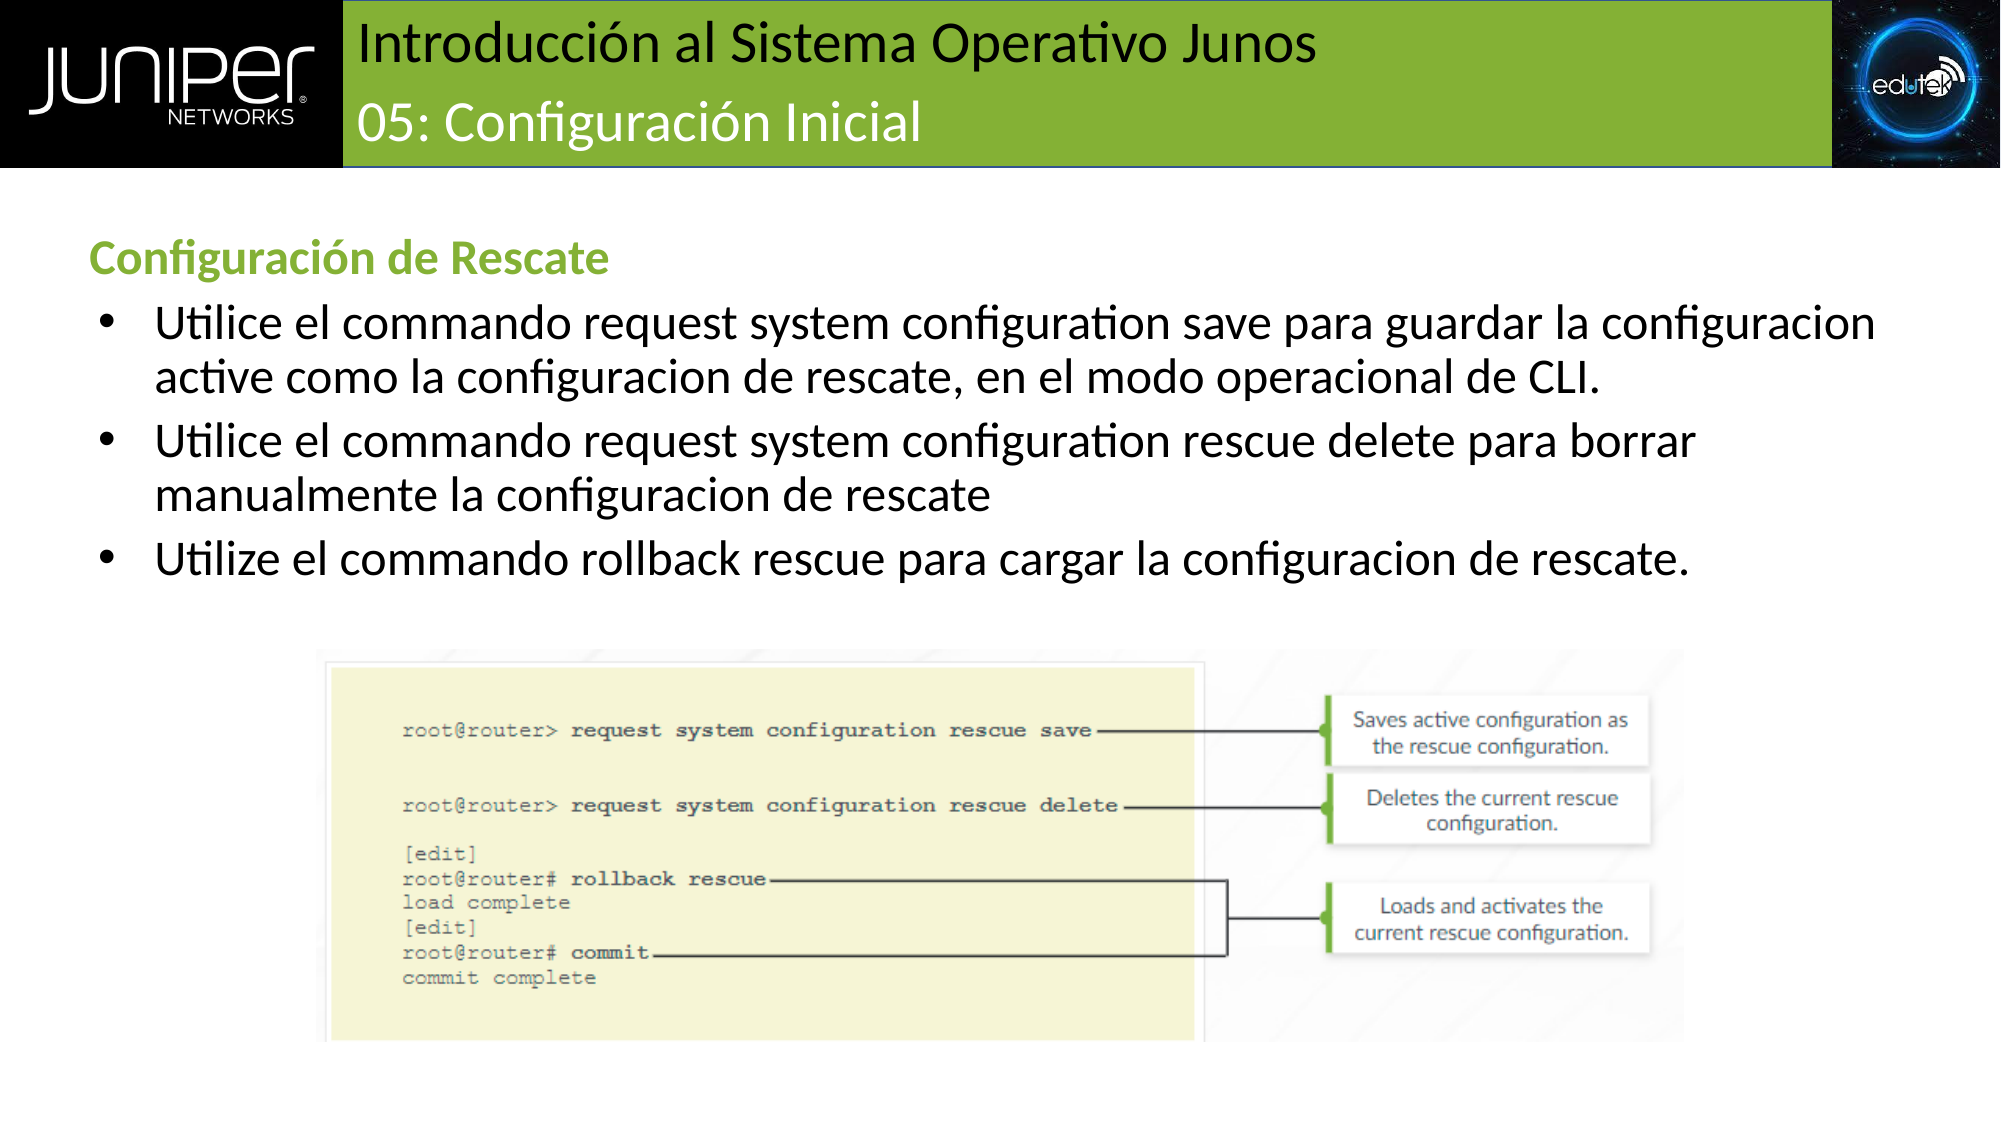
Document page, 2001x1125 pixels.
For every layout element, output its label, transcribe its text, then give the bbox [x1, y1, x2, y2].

list Configuración de Rescate Utilice el commando request system configuration save para guardar la configuracion active como la configuracion de rescate, en el modo operacional de CLI. Utilice el commando request system configuration rescue delete para borrar manualmente la configuracion de rescate Utilize el commando rollback rescue para cargar la configuracion de rescate. [74, 224, 1926, 938]
list 05: Configuración Inicial [342, 83, 1606, 168]
title Introducción al Sistema Operativo Junos [342, 3, 2000, 84]
picture [316, 649, 1684, 1042]
picture [1832, 84, 2000, 168]
picture [0, 0, 343, 168]
